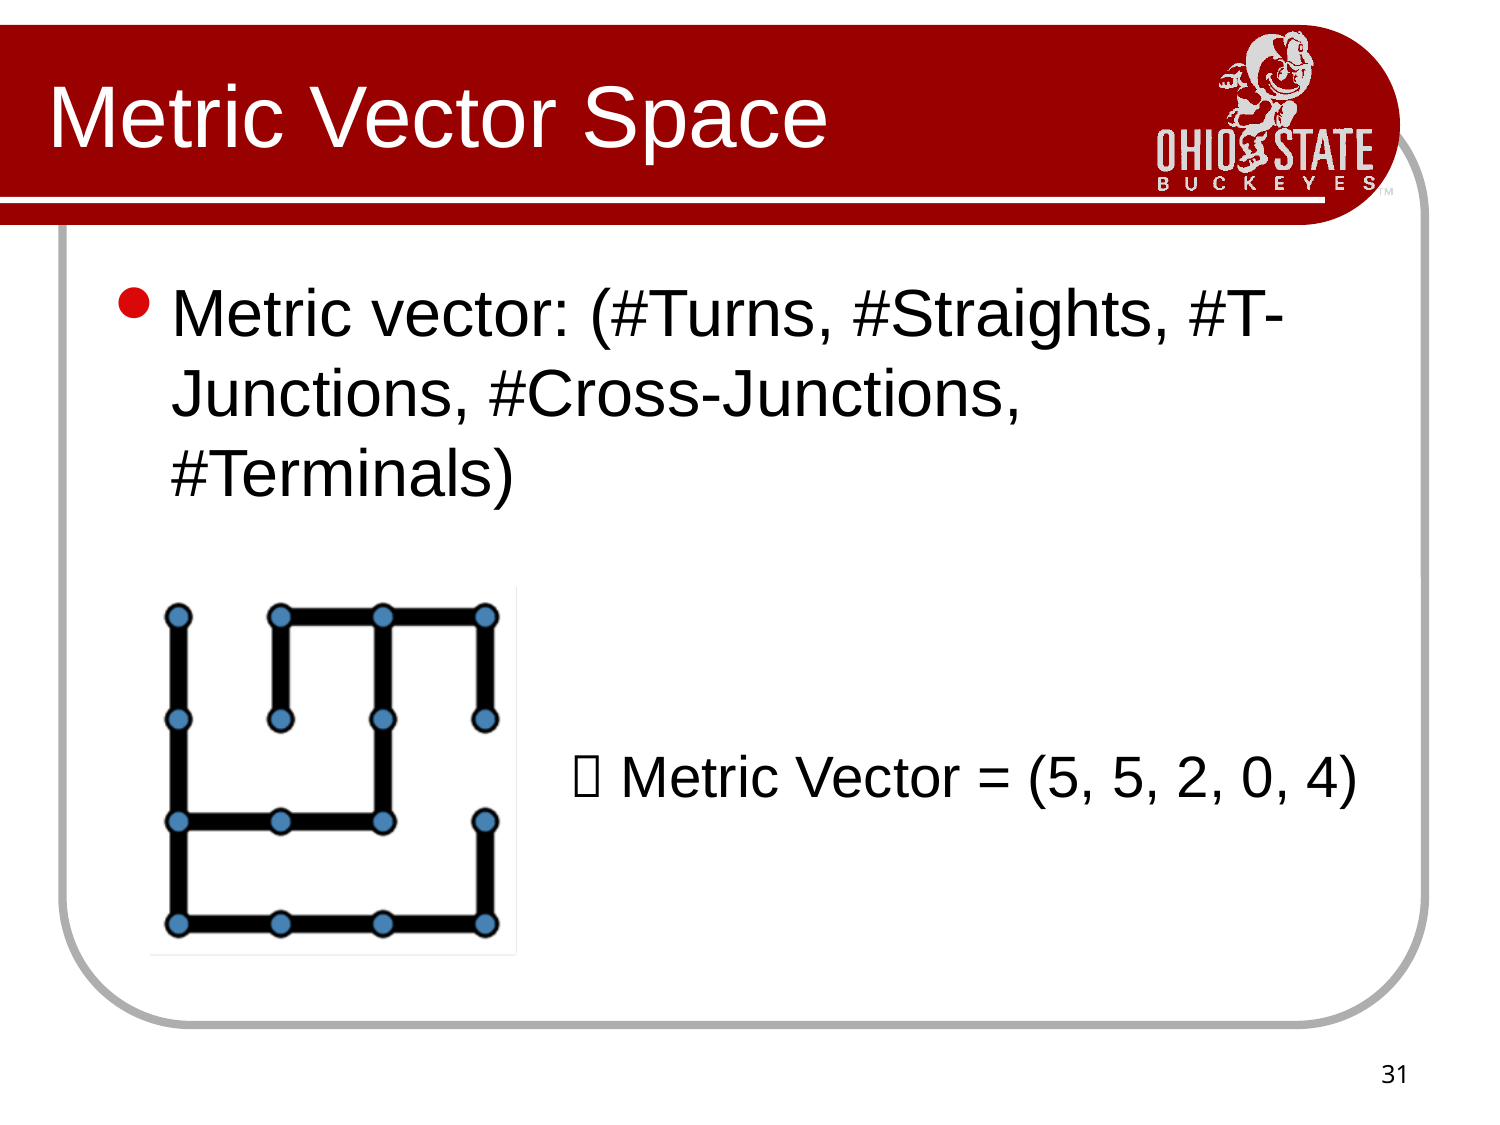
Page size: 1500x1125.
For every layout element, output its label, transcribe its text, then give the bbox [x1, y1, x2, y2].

list Metric vector: (#Turns, #Straights, #T-Junctions, #Cross-Junctions, #Terminals) [99, 262, 1401, 988]
title Metric Vector Space [31, 37, 1201, 188]
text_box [149, 587, 1390, 963]
slide_number 31 [1074, 1024, 1426, 1101]
